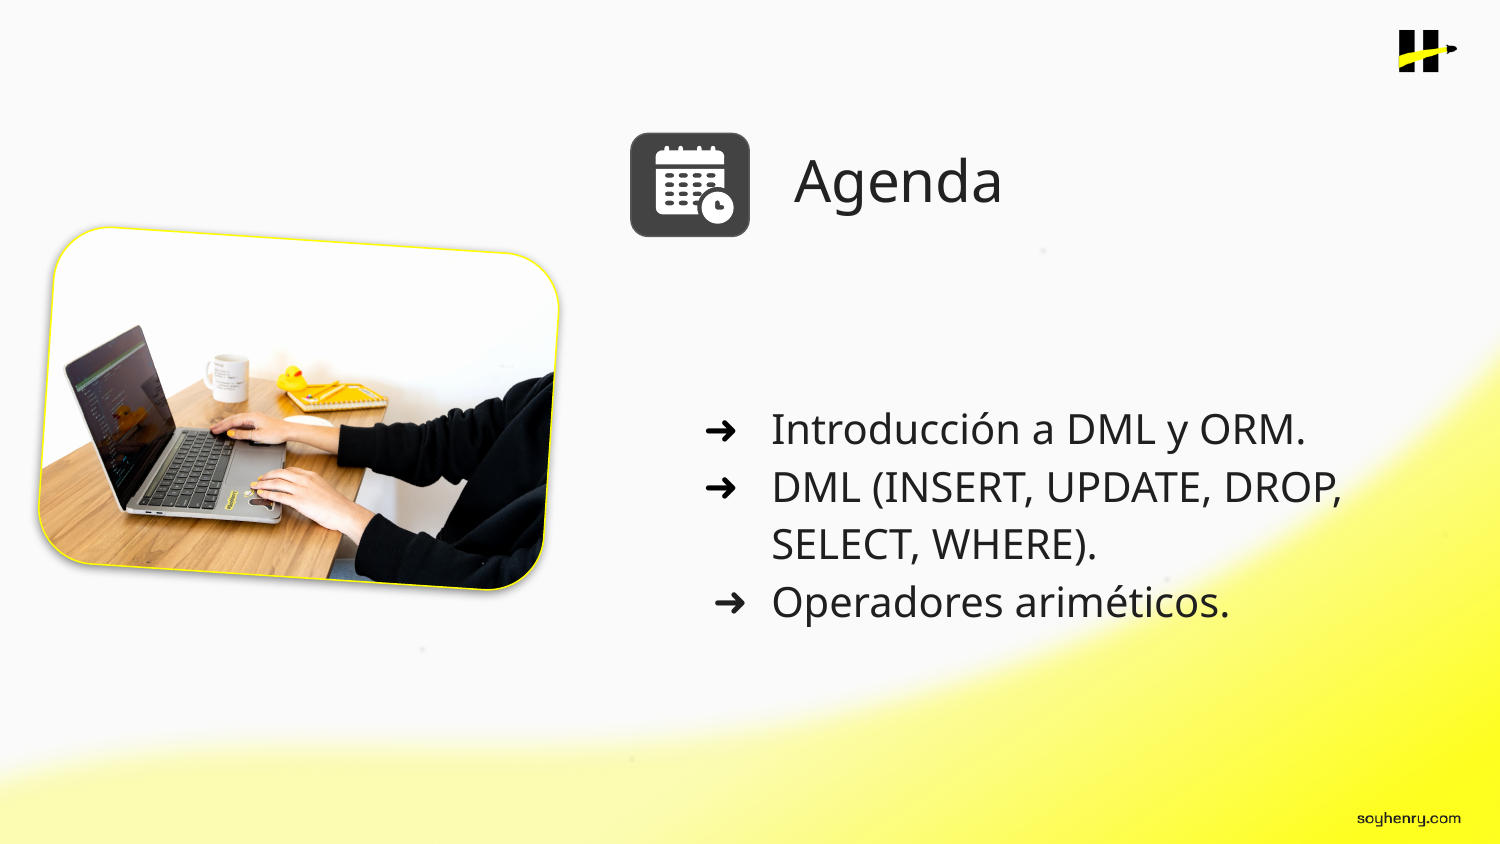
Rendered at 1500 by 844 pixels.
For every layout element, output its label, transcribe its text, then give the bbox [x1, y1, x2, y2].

text_box Agenda [779, 128, 1216, 241]
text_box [655, 145, 734, 224]
text_box [630, 133, 750, 237]
text_box Introducción a DML y ORM. DML (INSERT, UPDATE, DROP, SELECT, WHERE). Operadores ariméticos. [681, 282, 1434, 739]
picture [0, 0, 1500, 844]
